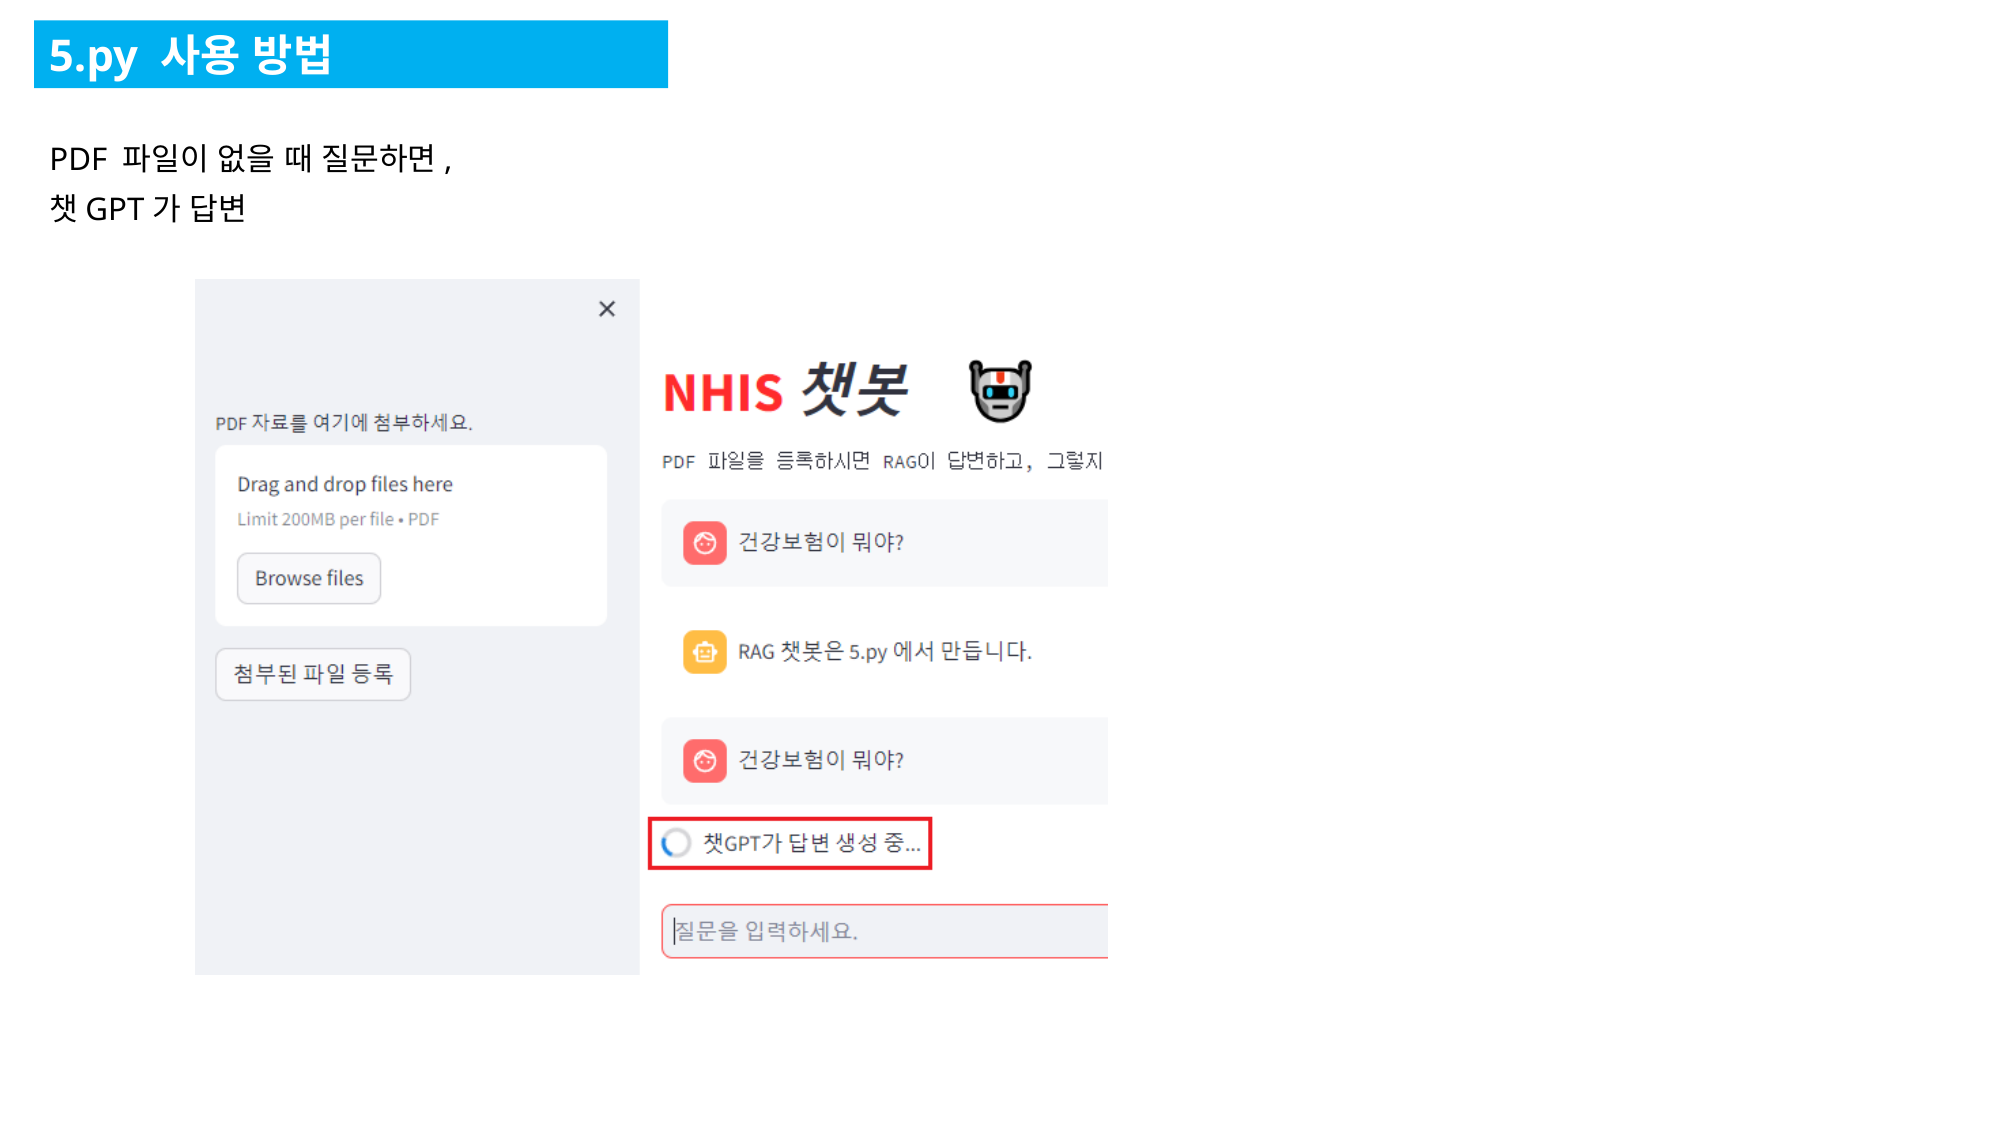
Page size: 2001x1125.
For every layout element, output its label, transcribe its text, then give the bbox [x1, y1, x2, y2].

text_box PDF 파일이 없을 때 질문하면, 챗GPT가 답변 [34, 132, 737, 235]
text_box 5.py 사용 방법 [33, 19, 669, 89]
picture [195, 279, 1108, 975]
